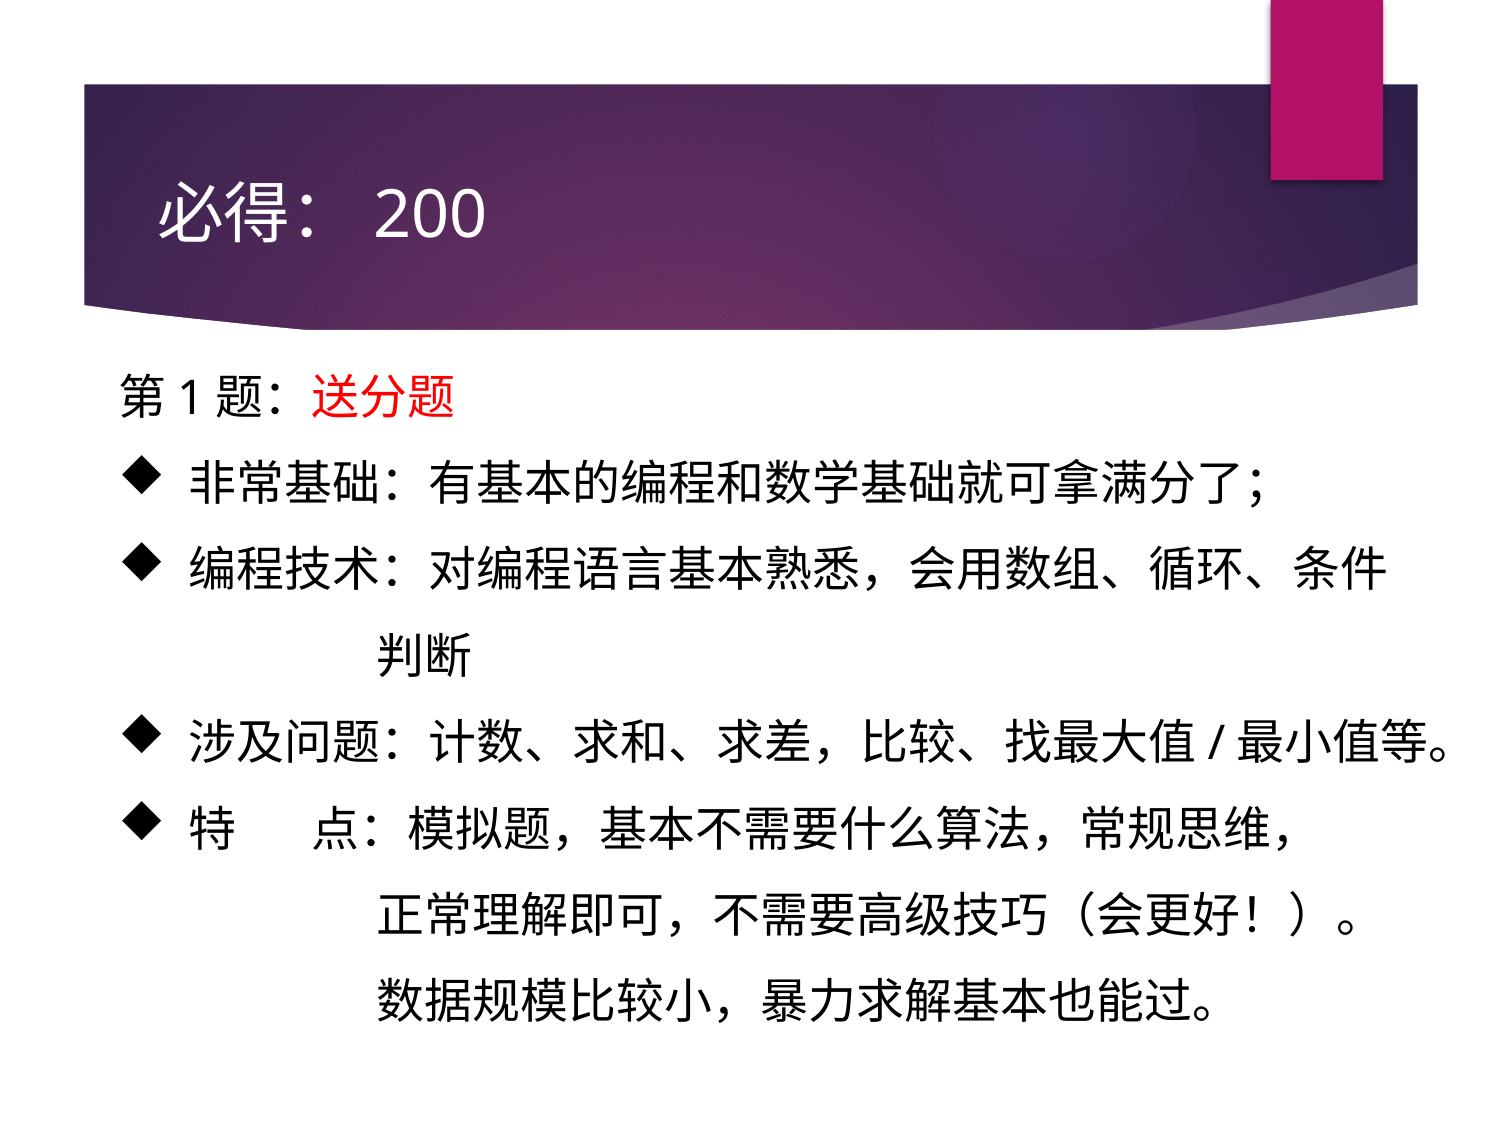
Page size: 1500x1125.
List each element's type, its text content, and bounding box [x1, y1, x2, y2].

text_box 第1题：送分题 非常基础：有基本的编程和数学基础就可拿满分了； 编程技术：对编程语言基本熟悉，会用数组、循环、条件 判断 涉及问题：计数、求和、求差，比较、找最大值/最小值等。 特 点：模拟题，基本不需要什么算法，常规思维， 正常理解即可，不需要高级技巧（会更好！）。 数据规模比较小，暴力求解基本也能过。 [103, 329, 1482, 1107]
title 必得：200 [142, 152, 1183, 269]
